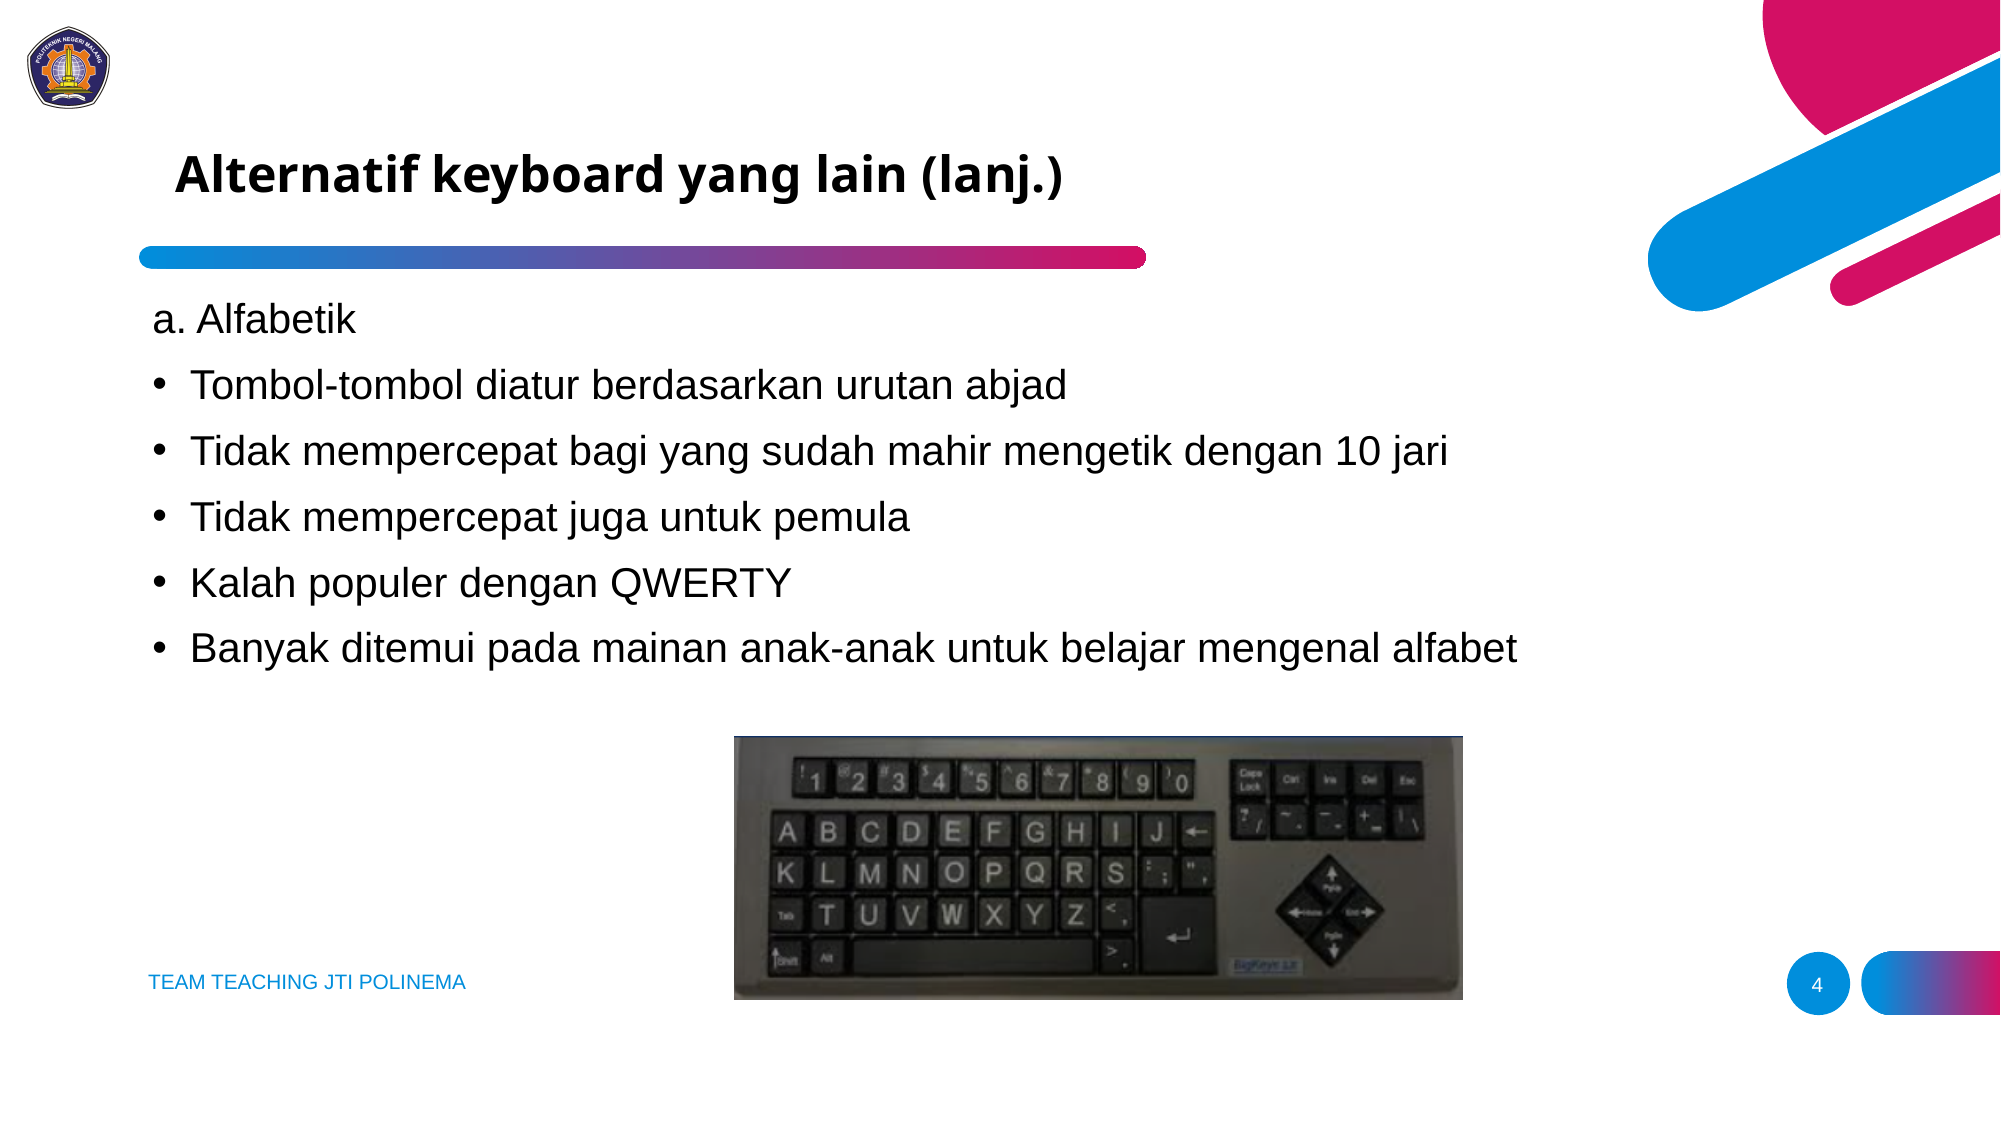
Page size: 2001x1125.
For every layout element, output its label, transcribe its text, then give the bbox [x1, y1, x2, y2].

picture [27, 26, 110, 109]
title Alternatif keyboard yang lain (lanj.) [160, 102, 1242, 250]
slide_number 4 [1772, 954, 1863, 1015]
list a. Alfabetik Tombol-tombol diatur berdasarkan urutan abjad Tidak mempercepat bagi yang sudah mahir mengetik dengan 10 jari Tidak mempercepat juga untuk pemula Kalah populer dengan QWERTY Banyak ditemui pada mainan anak-anak untuk belajar mengenal alfabet [137, 289, 1738, 1063]
footer TEAM TEACHING JTI POLINEMA [133, 951, 809, 1011]
picture [734, 736, 1463, 1000]
